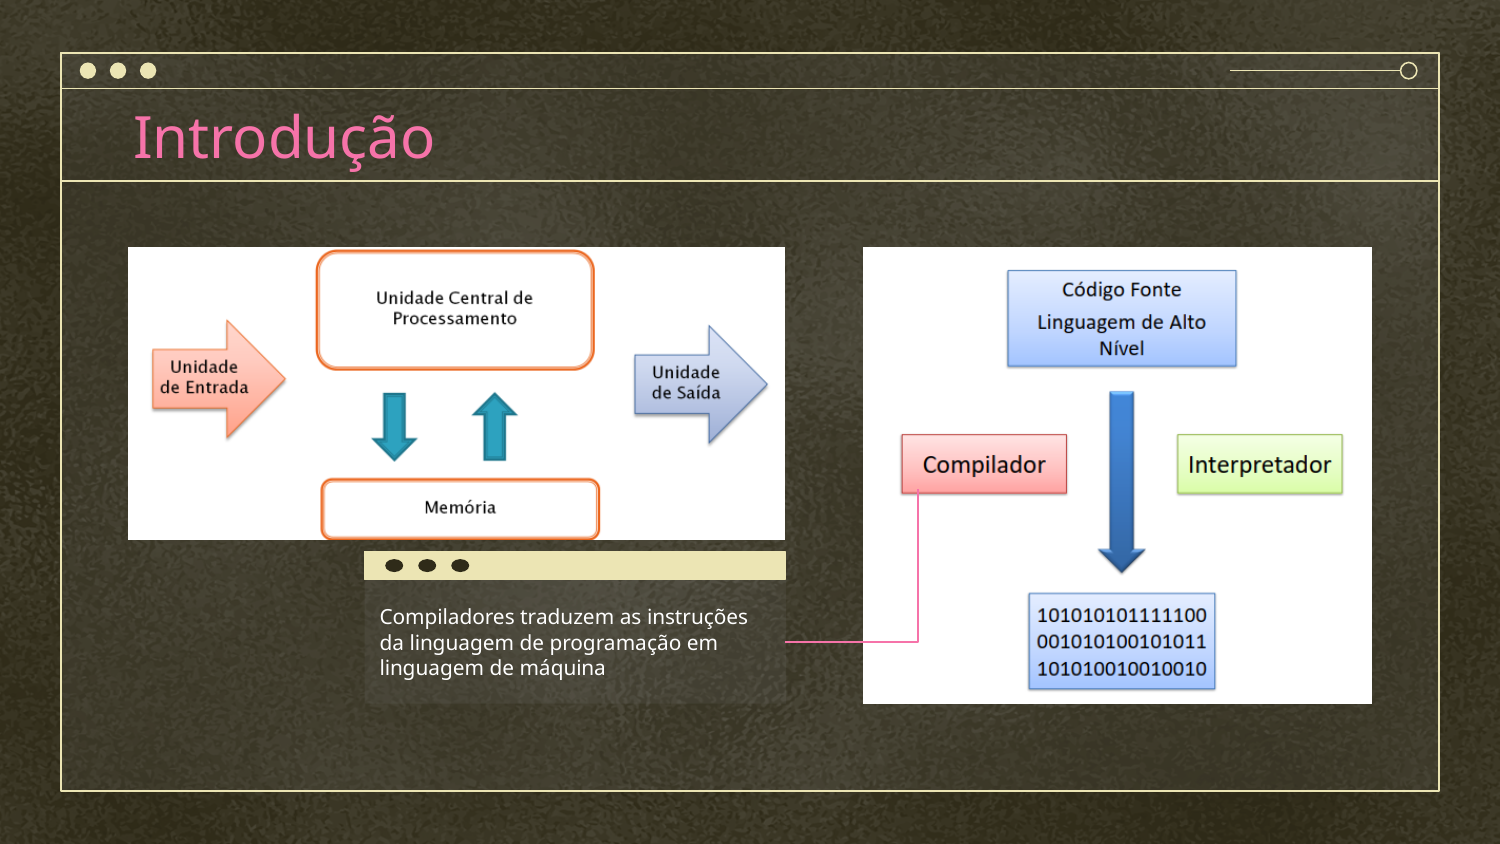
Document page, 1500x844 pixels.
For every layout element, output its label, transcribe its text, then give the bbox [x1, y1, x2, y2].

picture [127, 246, 786, 540]
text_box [364, 551, 779, 580]
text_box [784, 489, 919, 642]
title Introdução [118, 88, 1382, 182]
picture [863, 246, 1373, 704]
text_box Compiladores traduzem as instruções da linguagem de programação em linguagem de máquina [364, 588, 785, 704]
